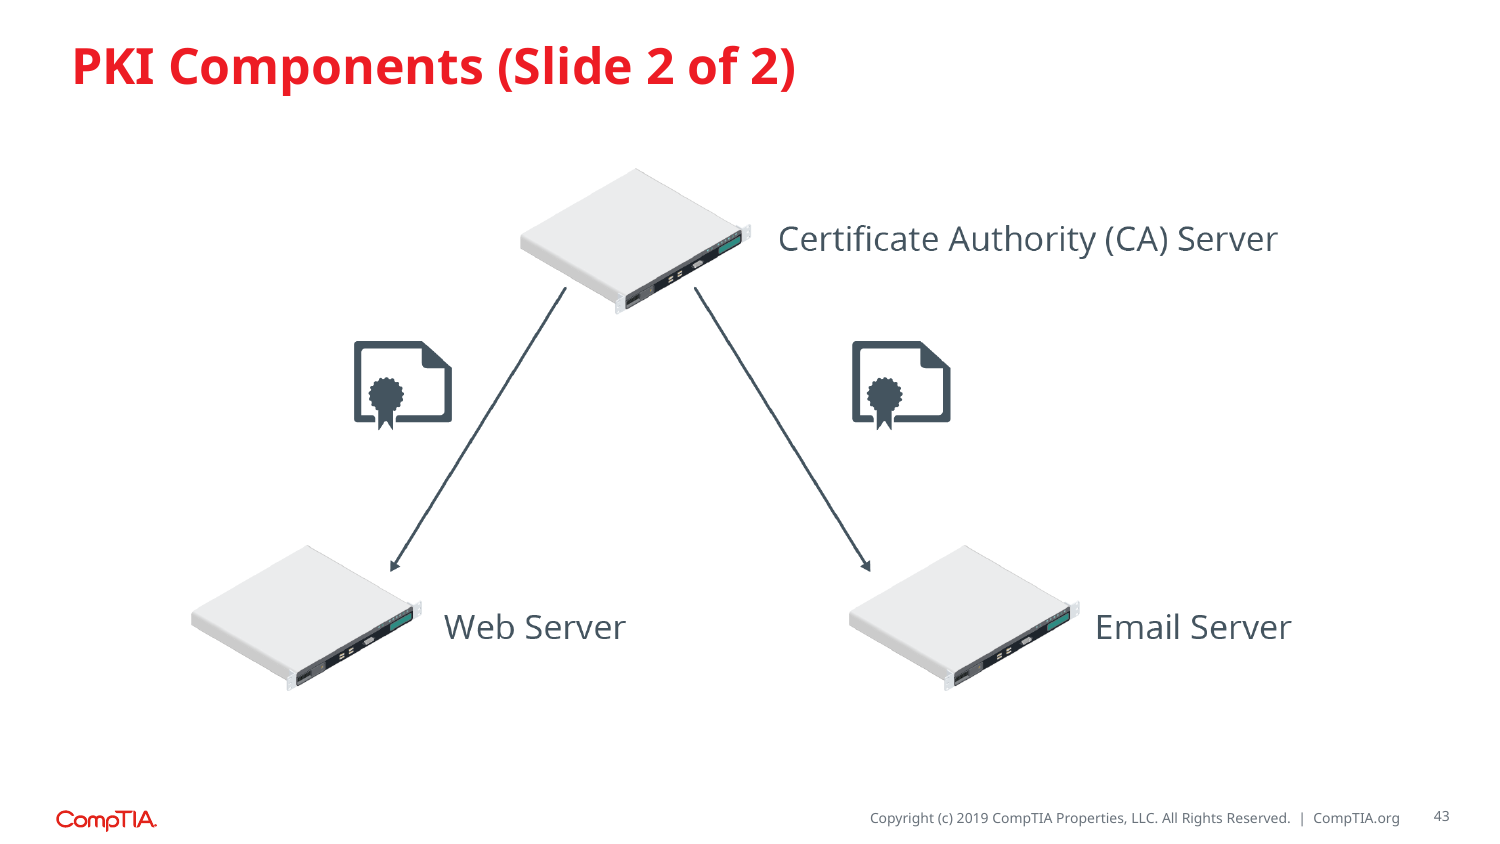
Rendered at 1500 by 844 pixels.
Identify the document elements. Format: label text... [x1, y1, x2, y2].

picture [191, 152, 1309, 691]
title PKI Components (Slide 2 of 2) [56, 12, 1444, 117]
slide_number 43 [1407, 800, 1450, 835]
